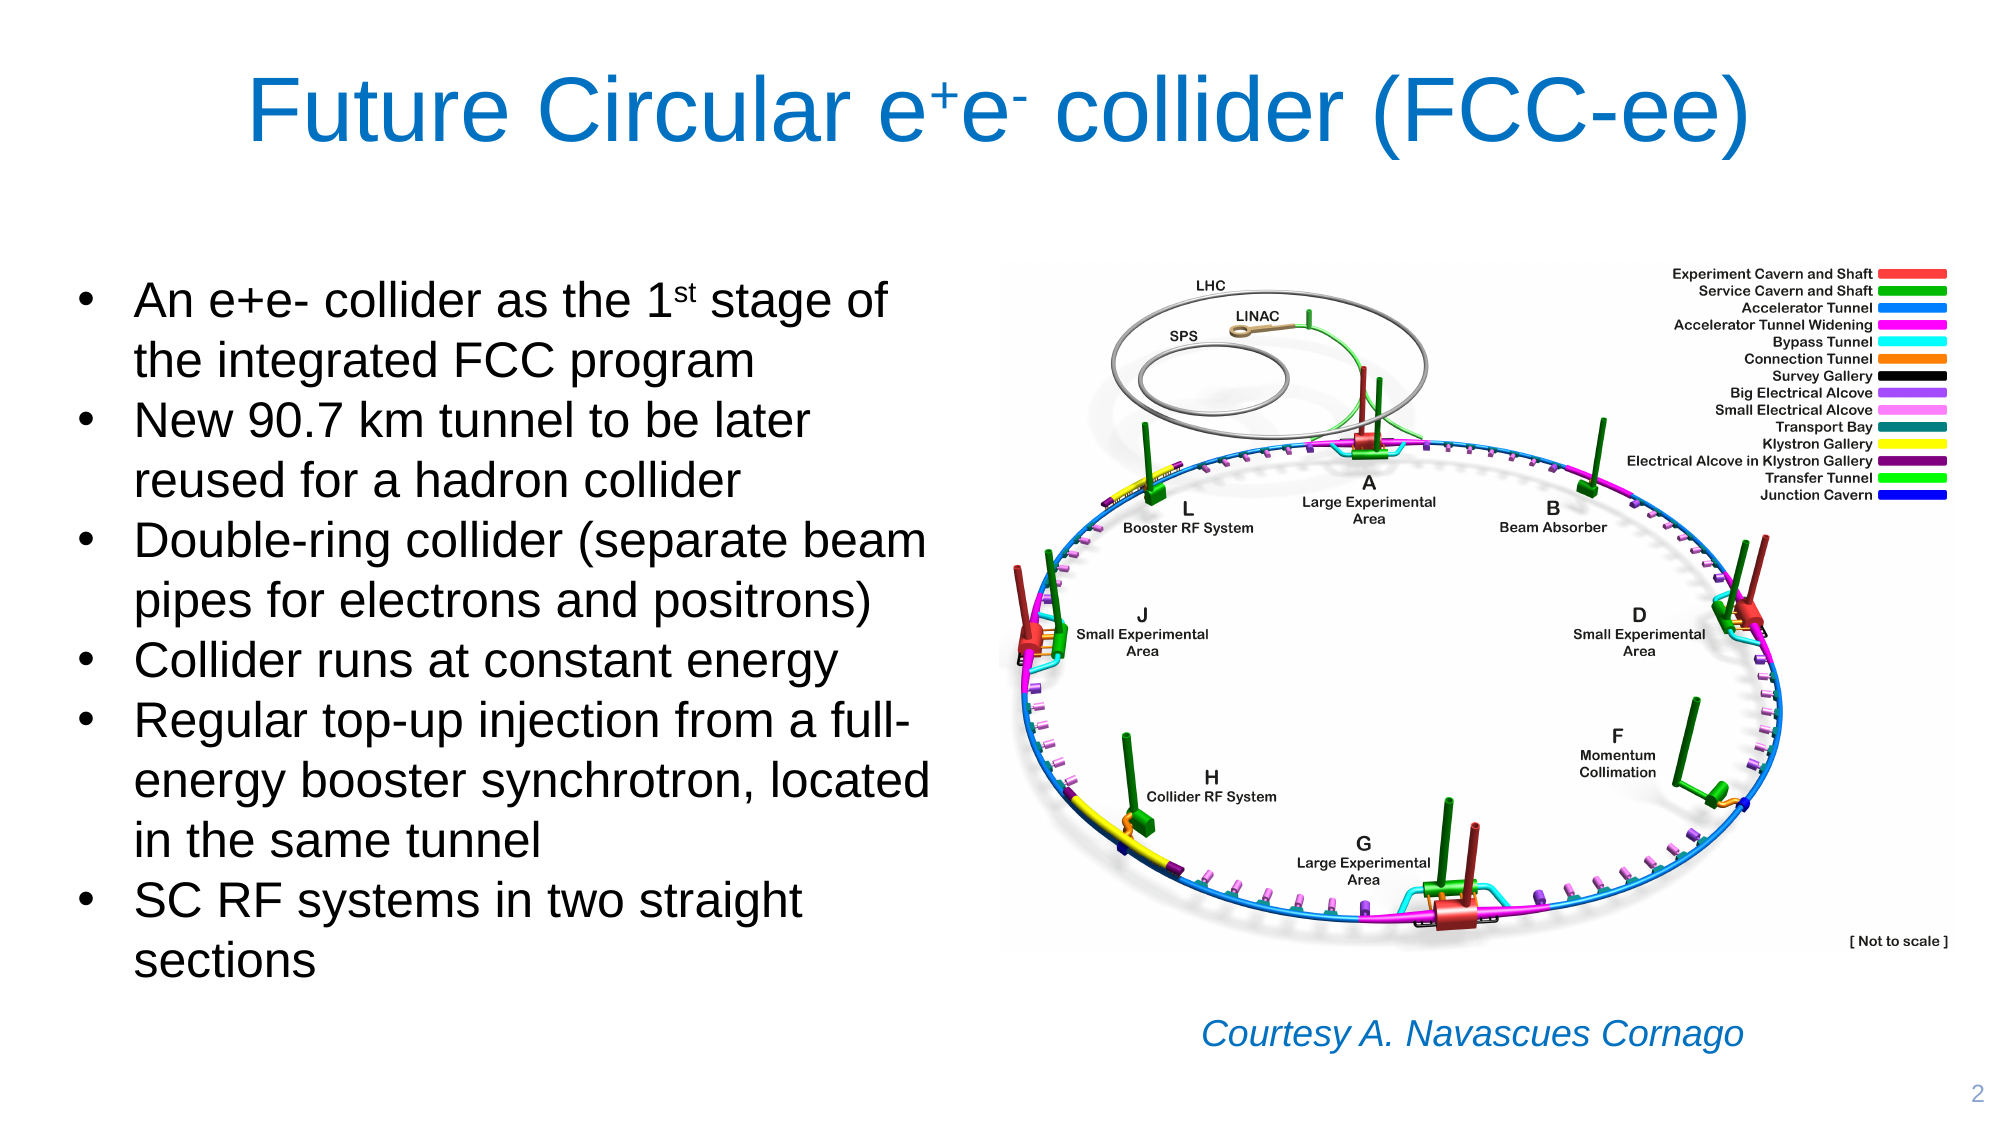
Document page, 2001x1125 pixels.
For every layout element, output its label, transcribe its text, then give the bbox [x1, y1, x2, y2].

text_box An e+e- collider as the 1st stage of the integrated FCC program New 90.7 km tunnel to be later reused for a hadron collider Double-ring collider (separate beam pipes for electrons and positrons) Collider runs at constant energy Regular top-up injection from a full-energy booster synchrotron, located in the same tunnel SC RF systems in two straight sections [62, 260, 985, 996]
slide_number 2 [1550, 1062, 2000, 1122]
picture [999, 260, 1957, 954]
title Future Circular e+e- collider (FCC-ee) [0, 3, 2000, 221]
text_box Courtesy A. Navascues Cornago [1140, 1001, 1816, 1062]
